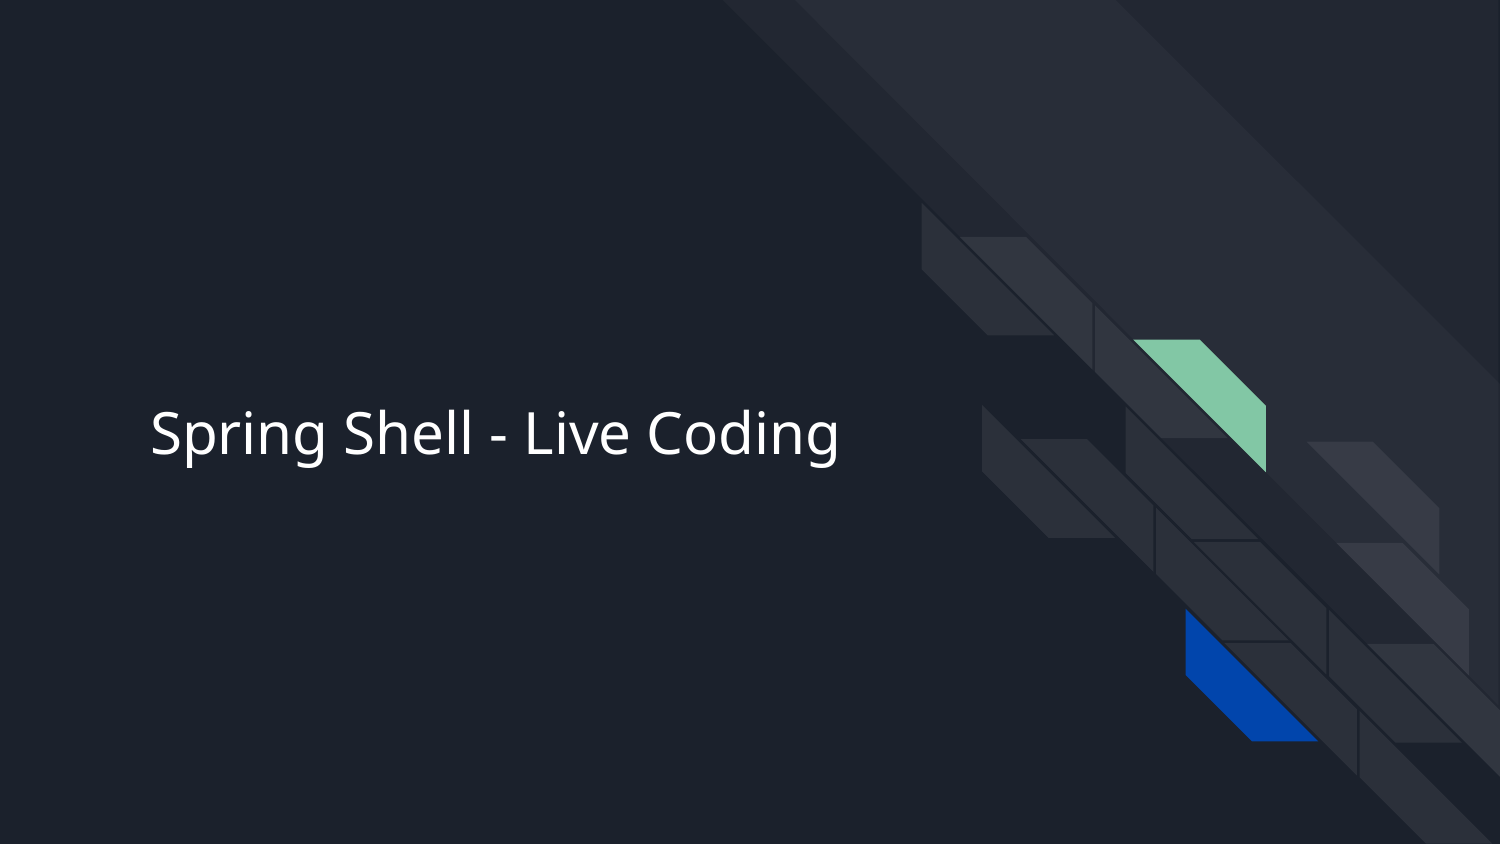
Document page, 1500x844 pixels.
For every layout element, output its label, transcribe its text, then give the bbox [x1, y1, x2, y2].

title Spring Shell - Live Coding [135, 336, 888, 526]
